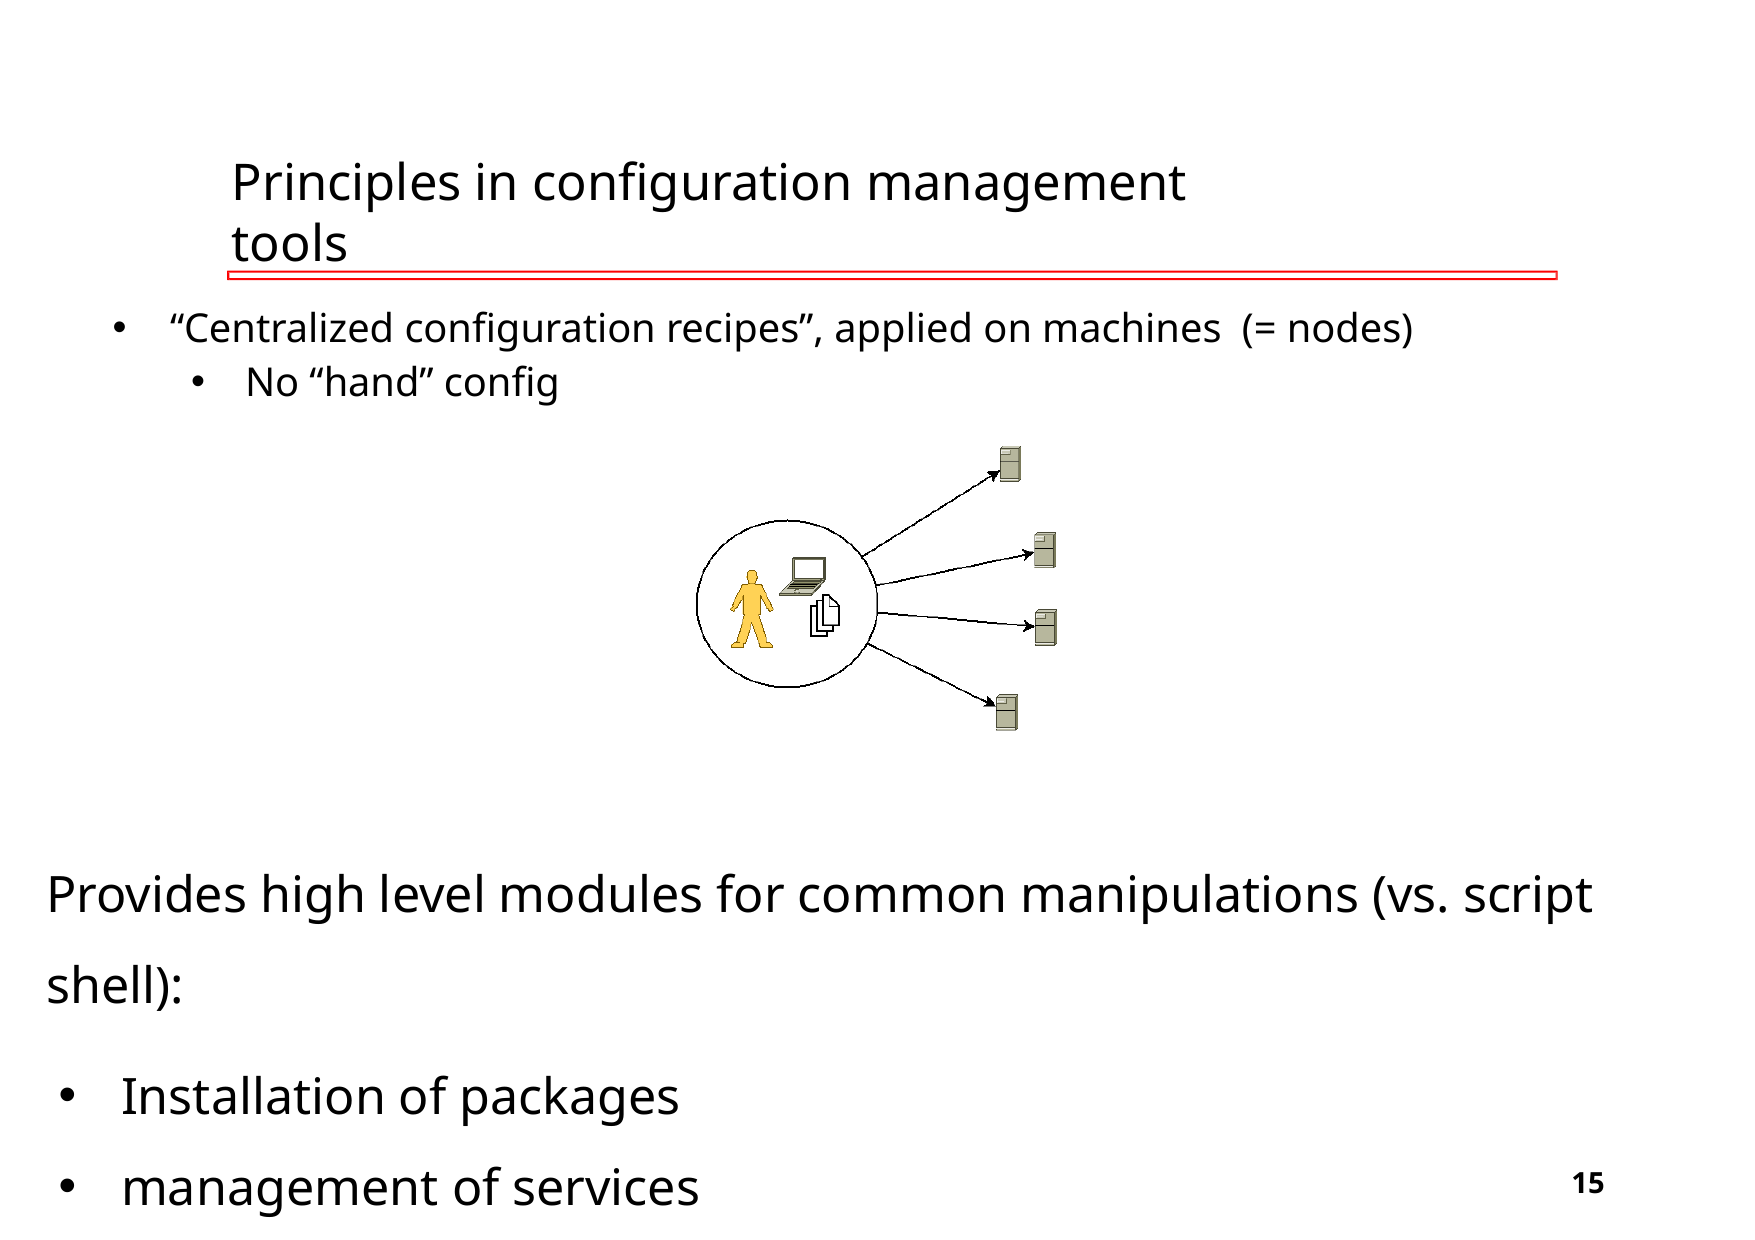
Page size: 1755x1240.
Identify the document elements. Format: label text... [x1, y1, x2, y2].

text_box Provides high level modules for common manipulations (vs. script shell): Installation of packages management of services [46, 830, 79, 1215]
text_box Provides high level modules for common manipulations (vs. script shell): Installation of packages management of services [142, 830, 1708, 1215]
text_box “Centralized configuration recipes”, applied on machines (= nodes) No “hand” config [94, 301, 1474, 405]
text_box [695, 446, 1058, 731]
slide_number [79, 654, 142, 1240]
text_box Principles in configuration management tools [228, 144, 1300, 332]
slide_number ‹#› [1567, 1164, 1715, 1240]
